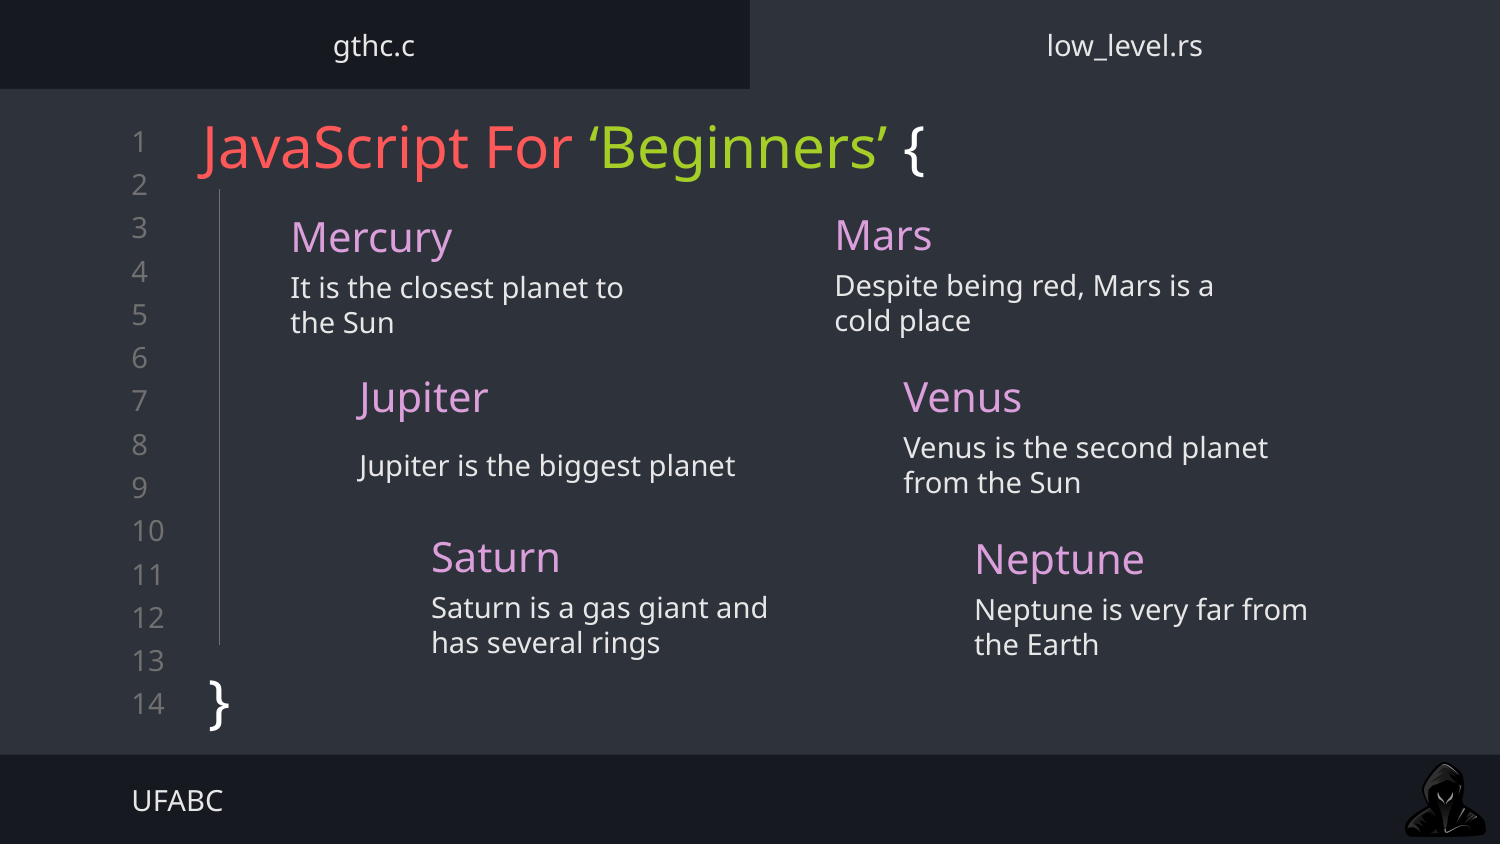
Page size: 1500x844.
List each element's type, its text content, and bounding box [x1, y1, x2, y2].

subtitle UFABC [116, 770, 915, 829]
subtitle Despite being red, Mars is a cold place [819, 262, 1231, 346]
subtitle Saturn is a gas giant and has several rings [416, 584, 828, 669]
subtitle Saturn [416, 528, 828, 584]
subtitle Mercury [275, 208, 687, 264]
title JavaScript For ‘Beginners’ { [187, 95, 1384, 185]
subtitle gthc.c [0, 15, 749, 74]
subtitle Jupiter is the biggest planet [344, 424, 756, 508]
subtitle Mars [819, 206, 1231, 262]
subtitle Neptune is very far from the Earth [959, 586, 1371, 670]
subtitle It is the closest planet to the Sun [275, 264, 687, 348]
picture [1405, 762, 1486, 837]
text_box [177, 188, 262, 750]
subtitle low_level.rs [750, 15, 1500, 74]
subtitle Neptune [959, 530, 1371, 586]
subtitle Venus is the second planet from the Sun [888, 424, 1300, 508]
subtitle Jupiter [344, 368, 756, 424]
subtitle Venus [888, 368, 1300, 424]
